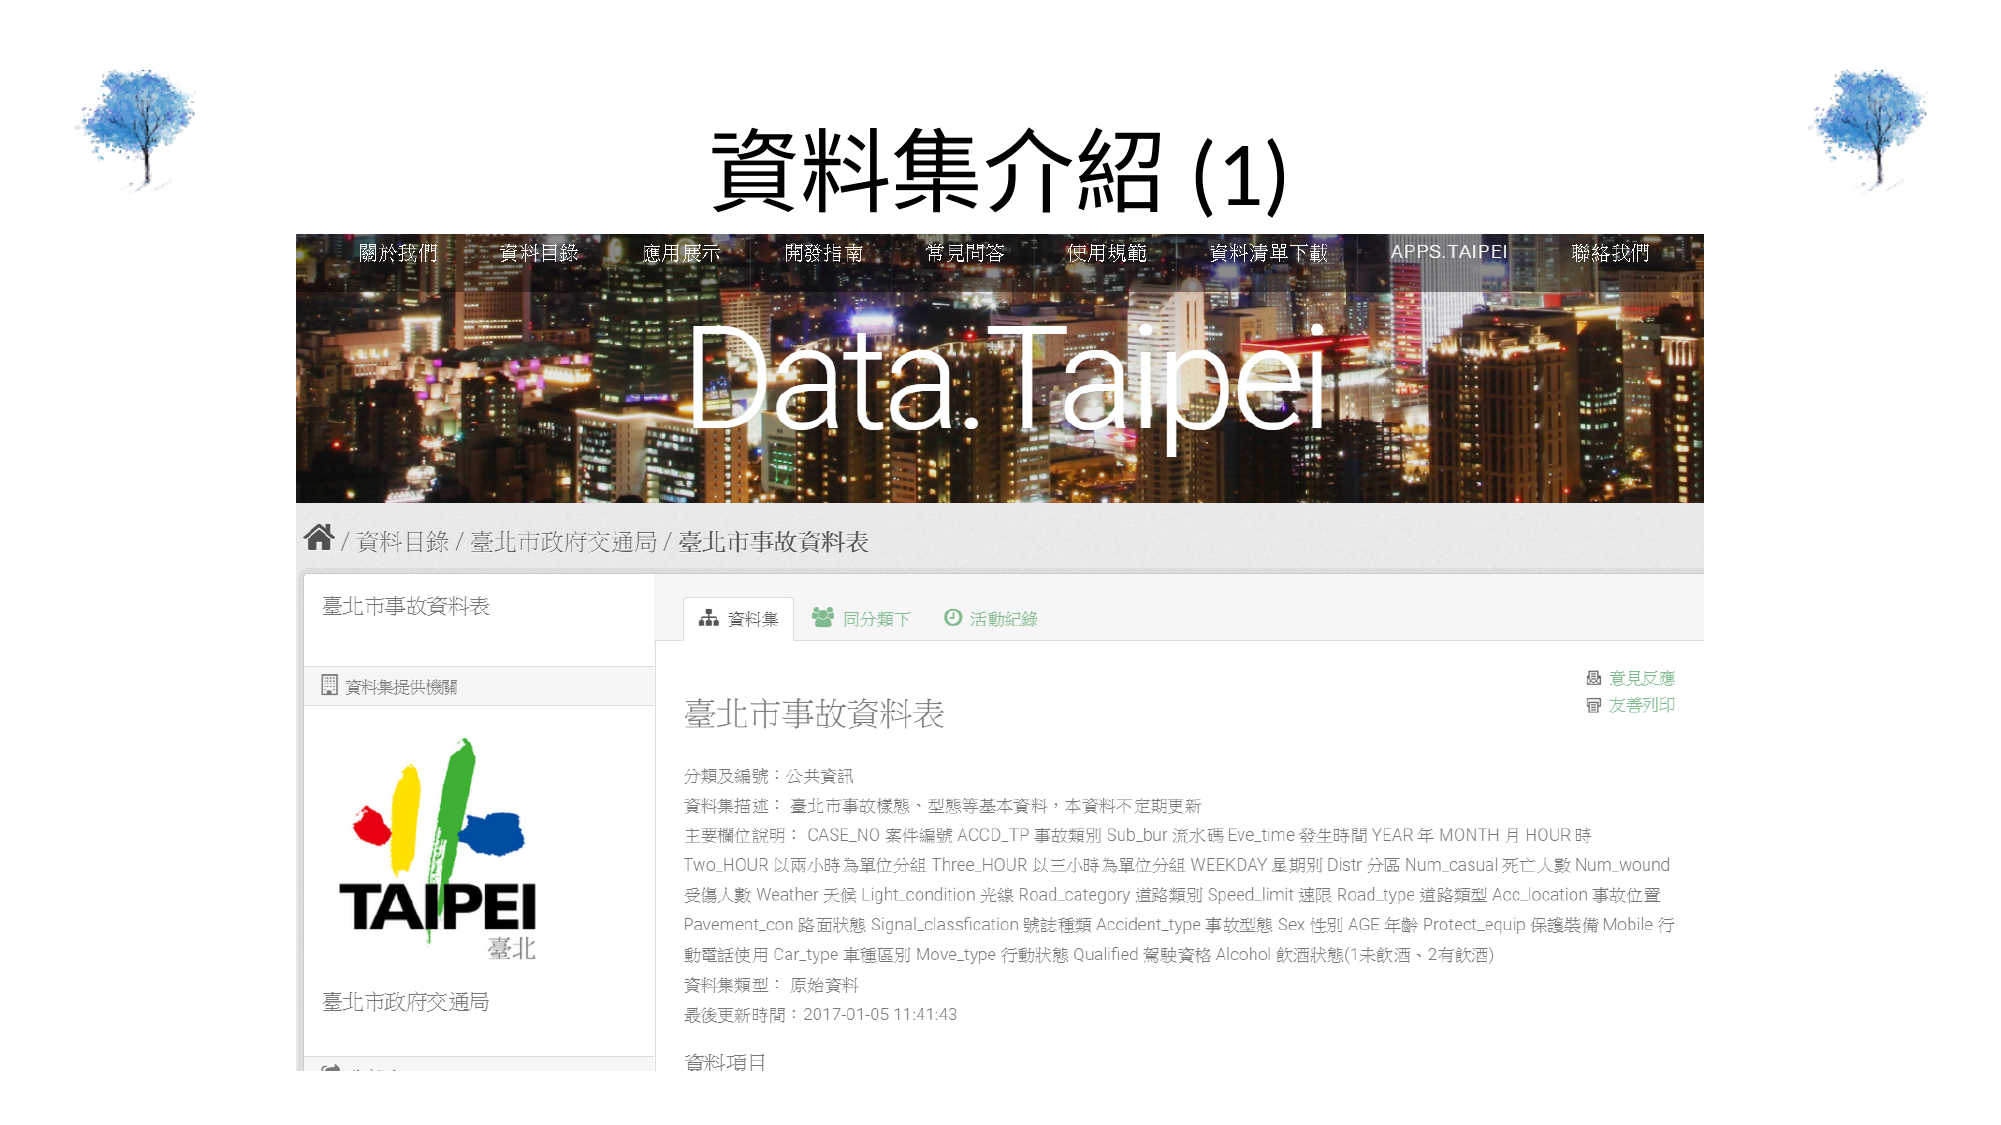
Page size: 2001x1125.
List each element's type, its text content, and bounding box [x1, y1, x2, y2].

picture [1804, 59, 1928, 199]
text_box 資料集介紹(1) [137, 106, 1863, 325]
picture [71, 59, 196, 199]
picture [296, 234, 1704, 1075]
